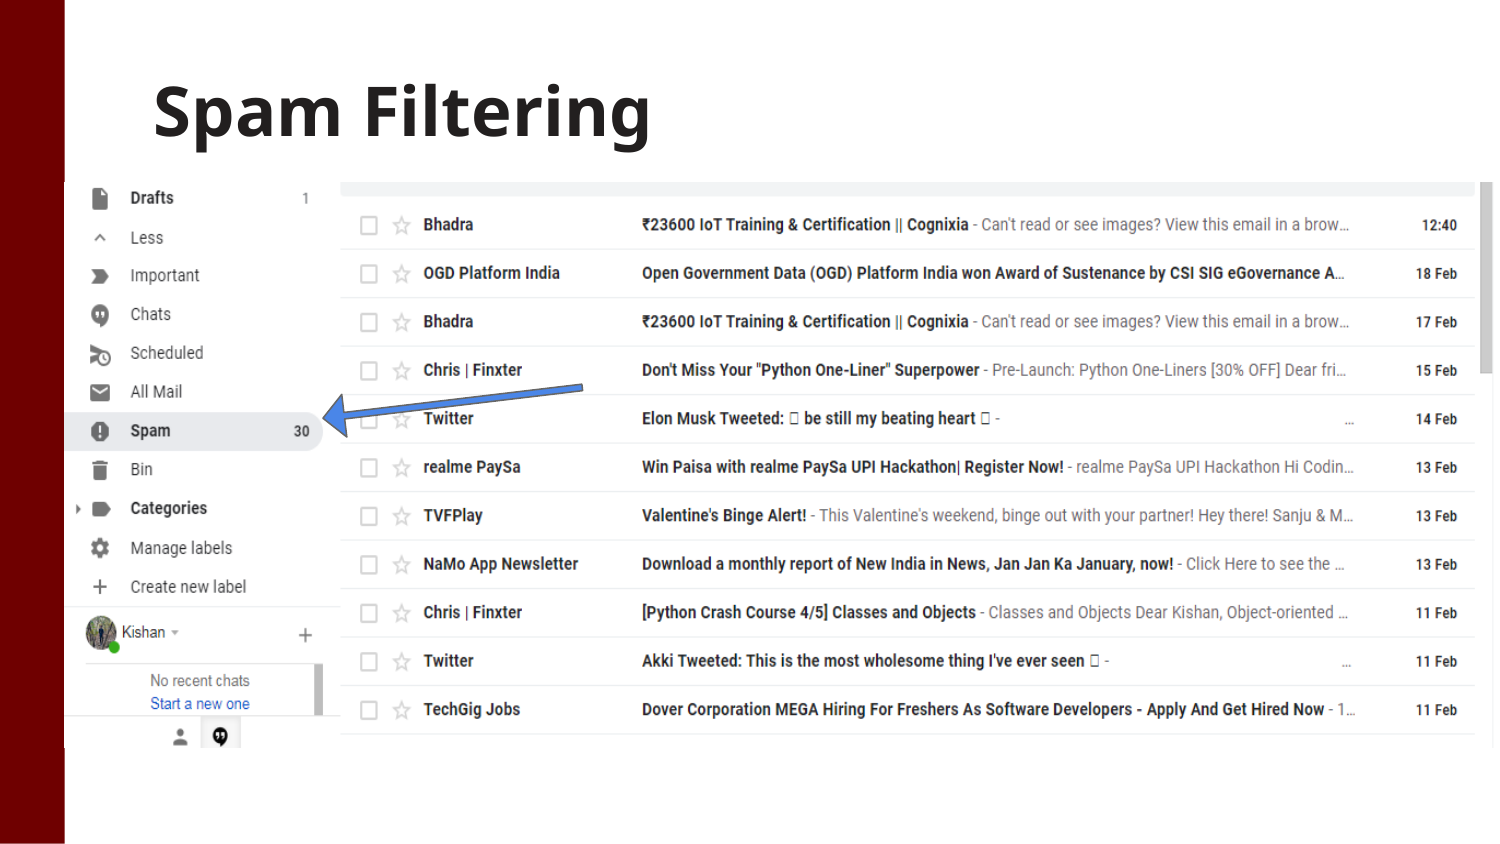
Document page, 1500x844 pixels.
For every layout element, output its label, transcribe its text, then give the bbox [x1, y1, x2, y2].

picture [64, 181, 1500, 748]
text_box [0, 0, 65, 844]
title Spam Filtering [138, 26, 1414, 166]
